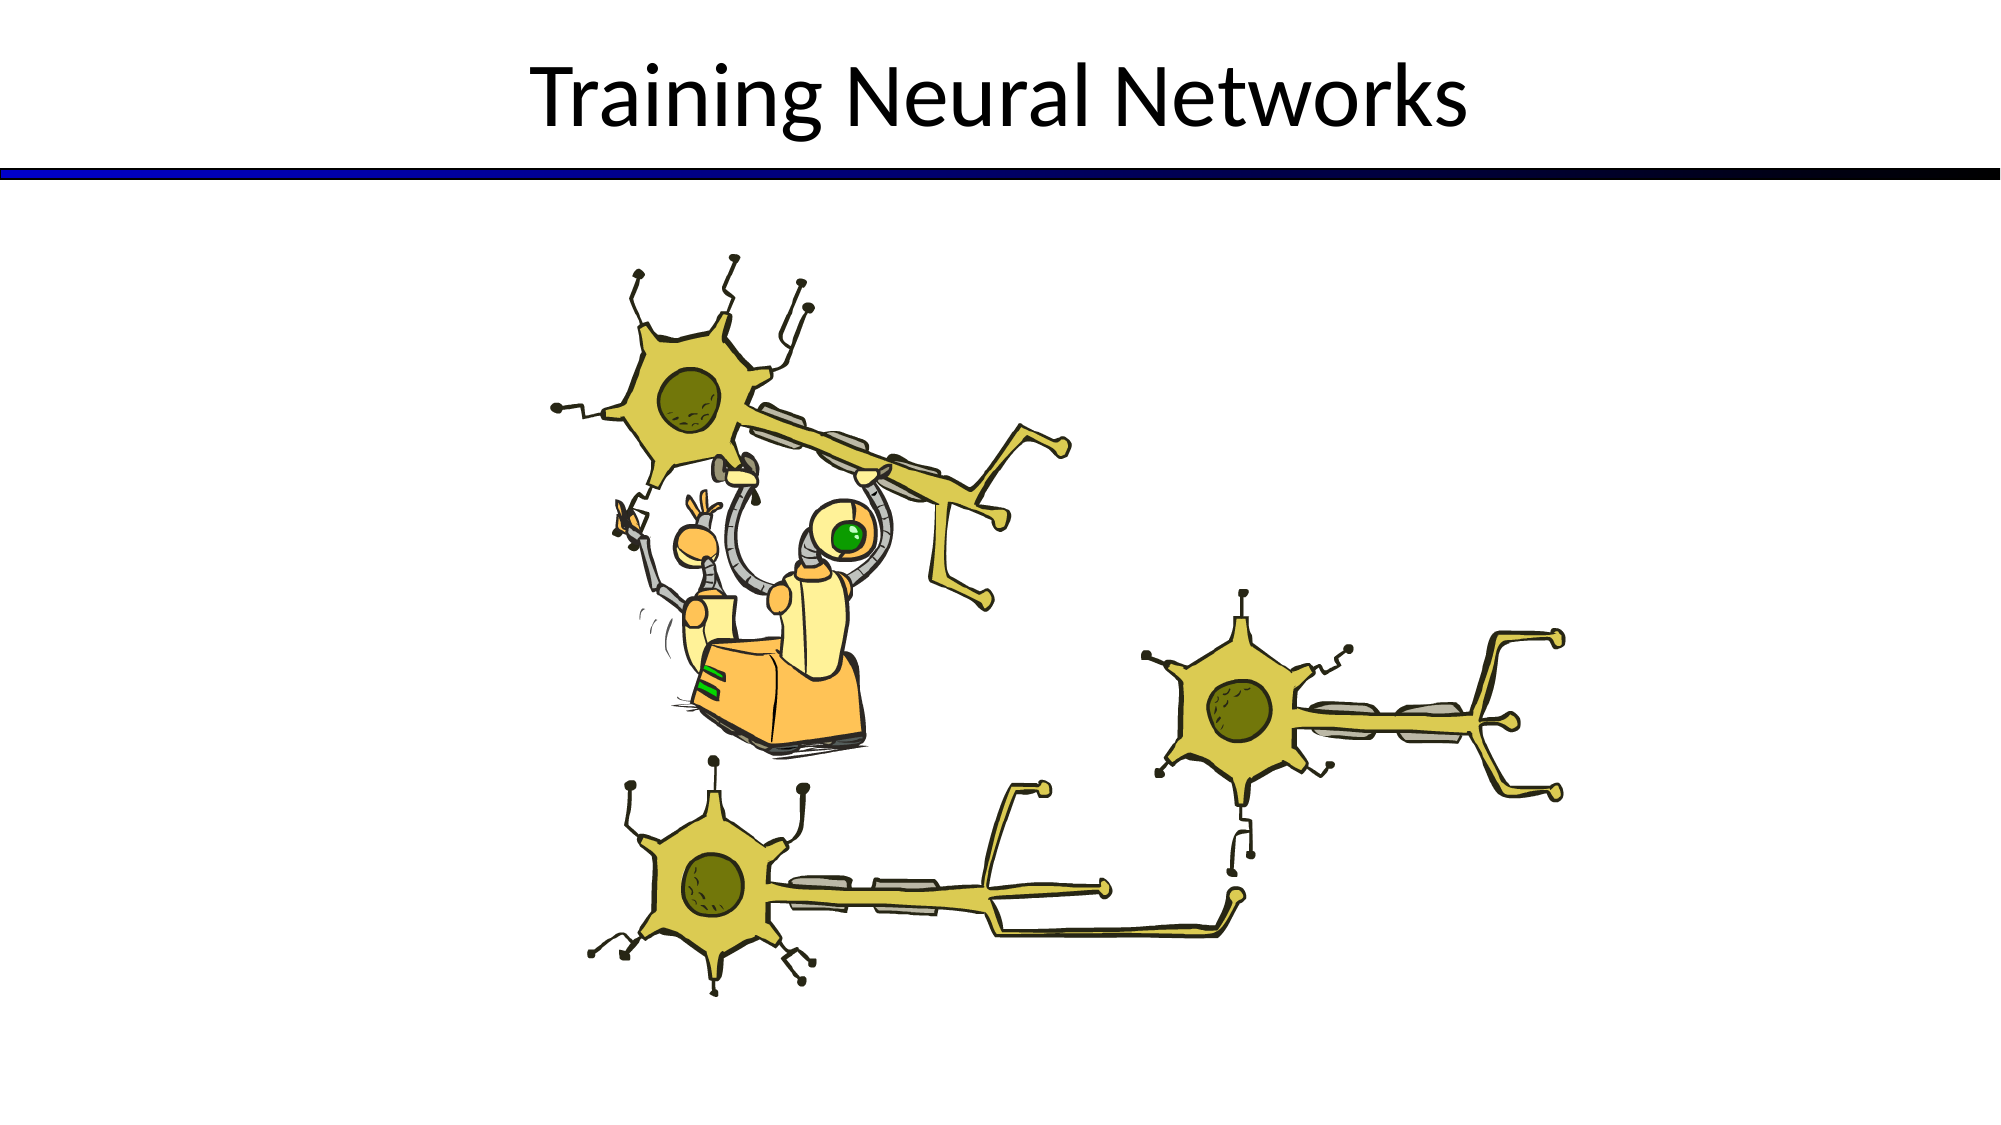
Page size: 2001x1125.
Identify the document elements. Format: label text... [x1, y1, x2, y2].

picture [524, 237, 1597, 1018]
title Training Neural Networks [0, 0, 2000, 184]
